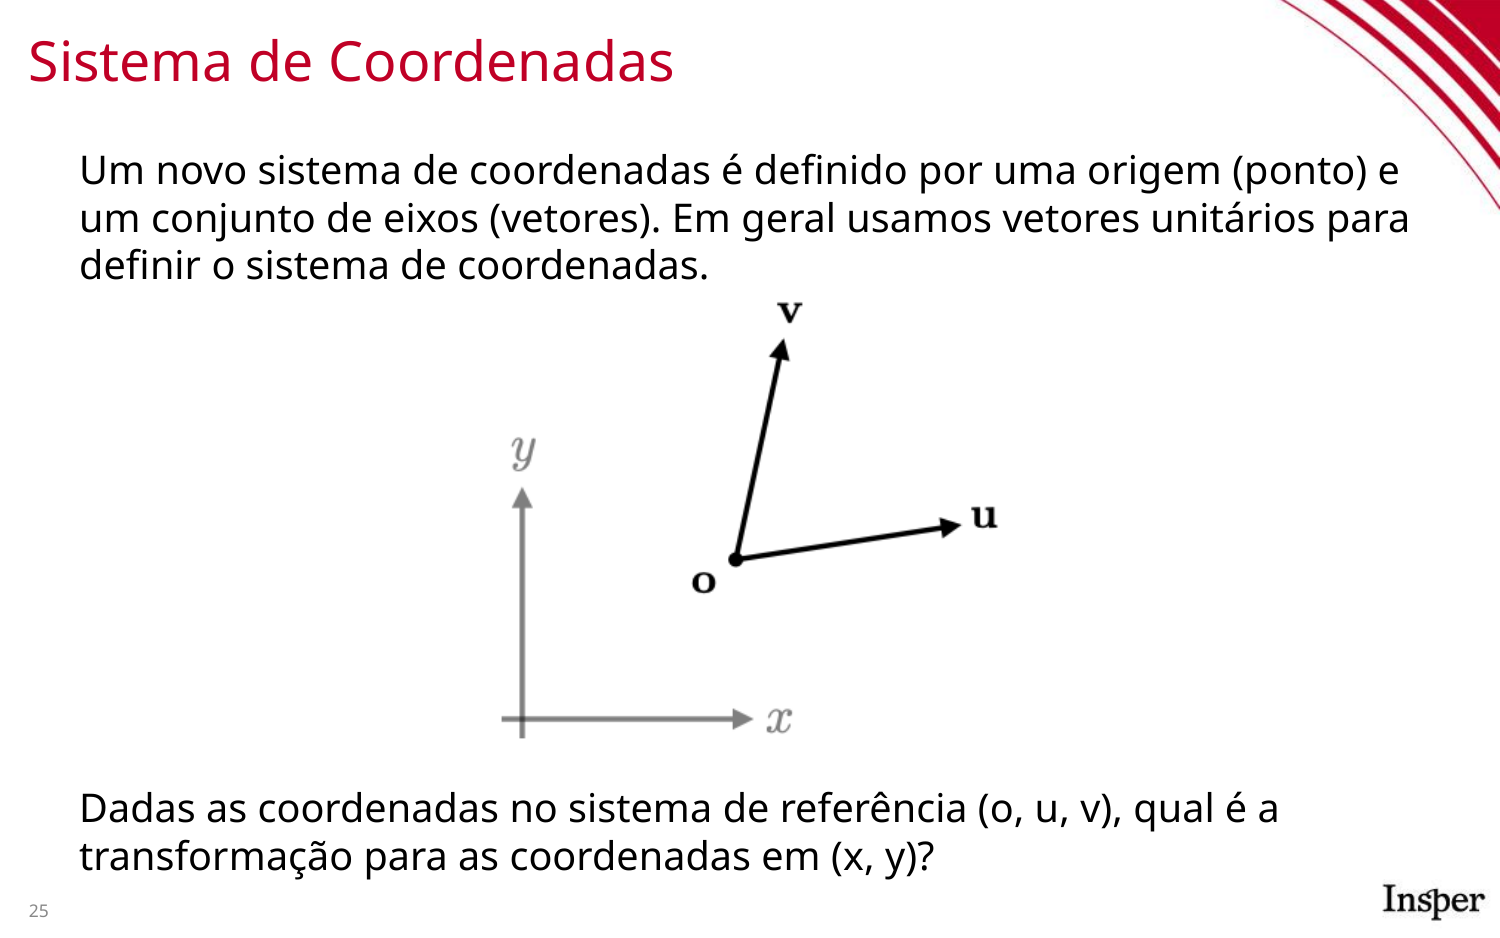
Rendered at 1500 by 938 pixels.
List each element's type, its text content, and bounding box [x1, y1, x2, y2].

picture [249, 0, 1500, 938]
slide_number 25 [0, 887, 78, 938]
title Sistema de Coordenadas [13, 18, 1397, 104]
picture [493, 294, 1007, 744]
list Um novo sistema de coordenadas é definido por uma origem (ponto) e um conjunto de eixos (vetores). Em geral usamos vetores unitários para definir o sistema de coordenadas. Dadas as coordenadas no sistema de referência (o, u, v), qual é a transformação para as coordenadas em (x, y)? [64, 137, 1447, 888]
